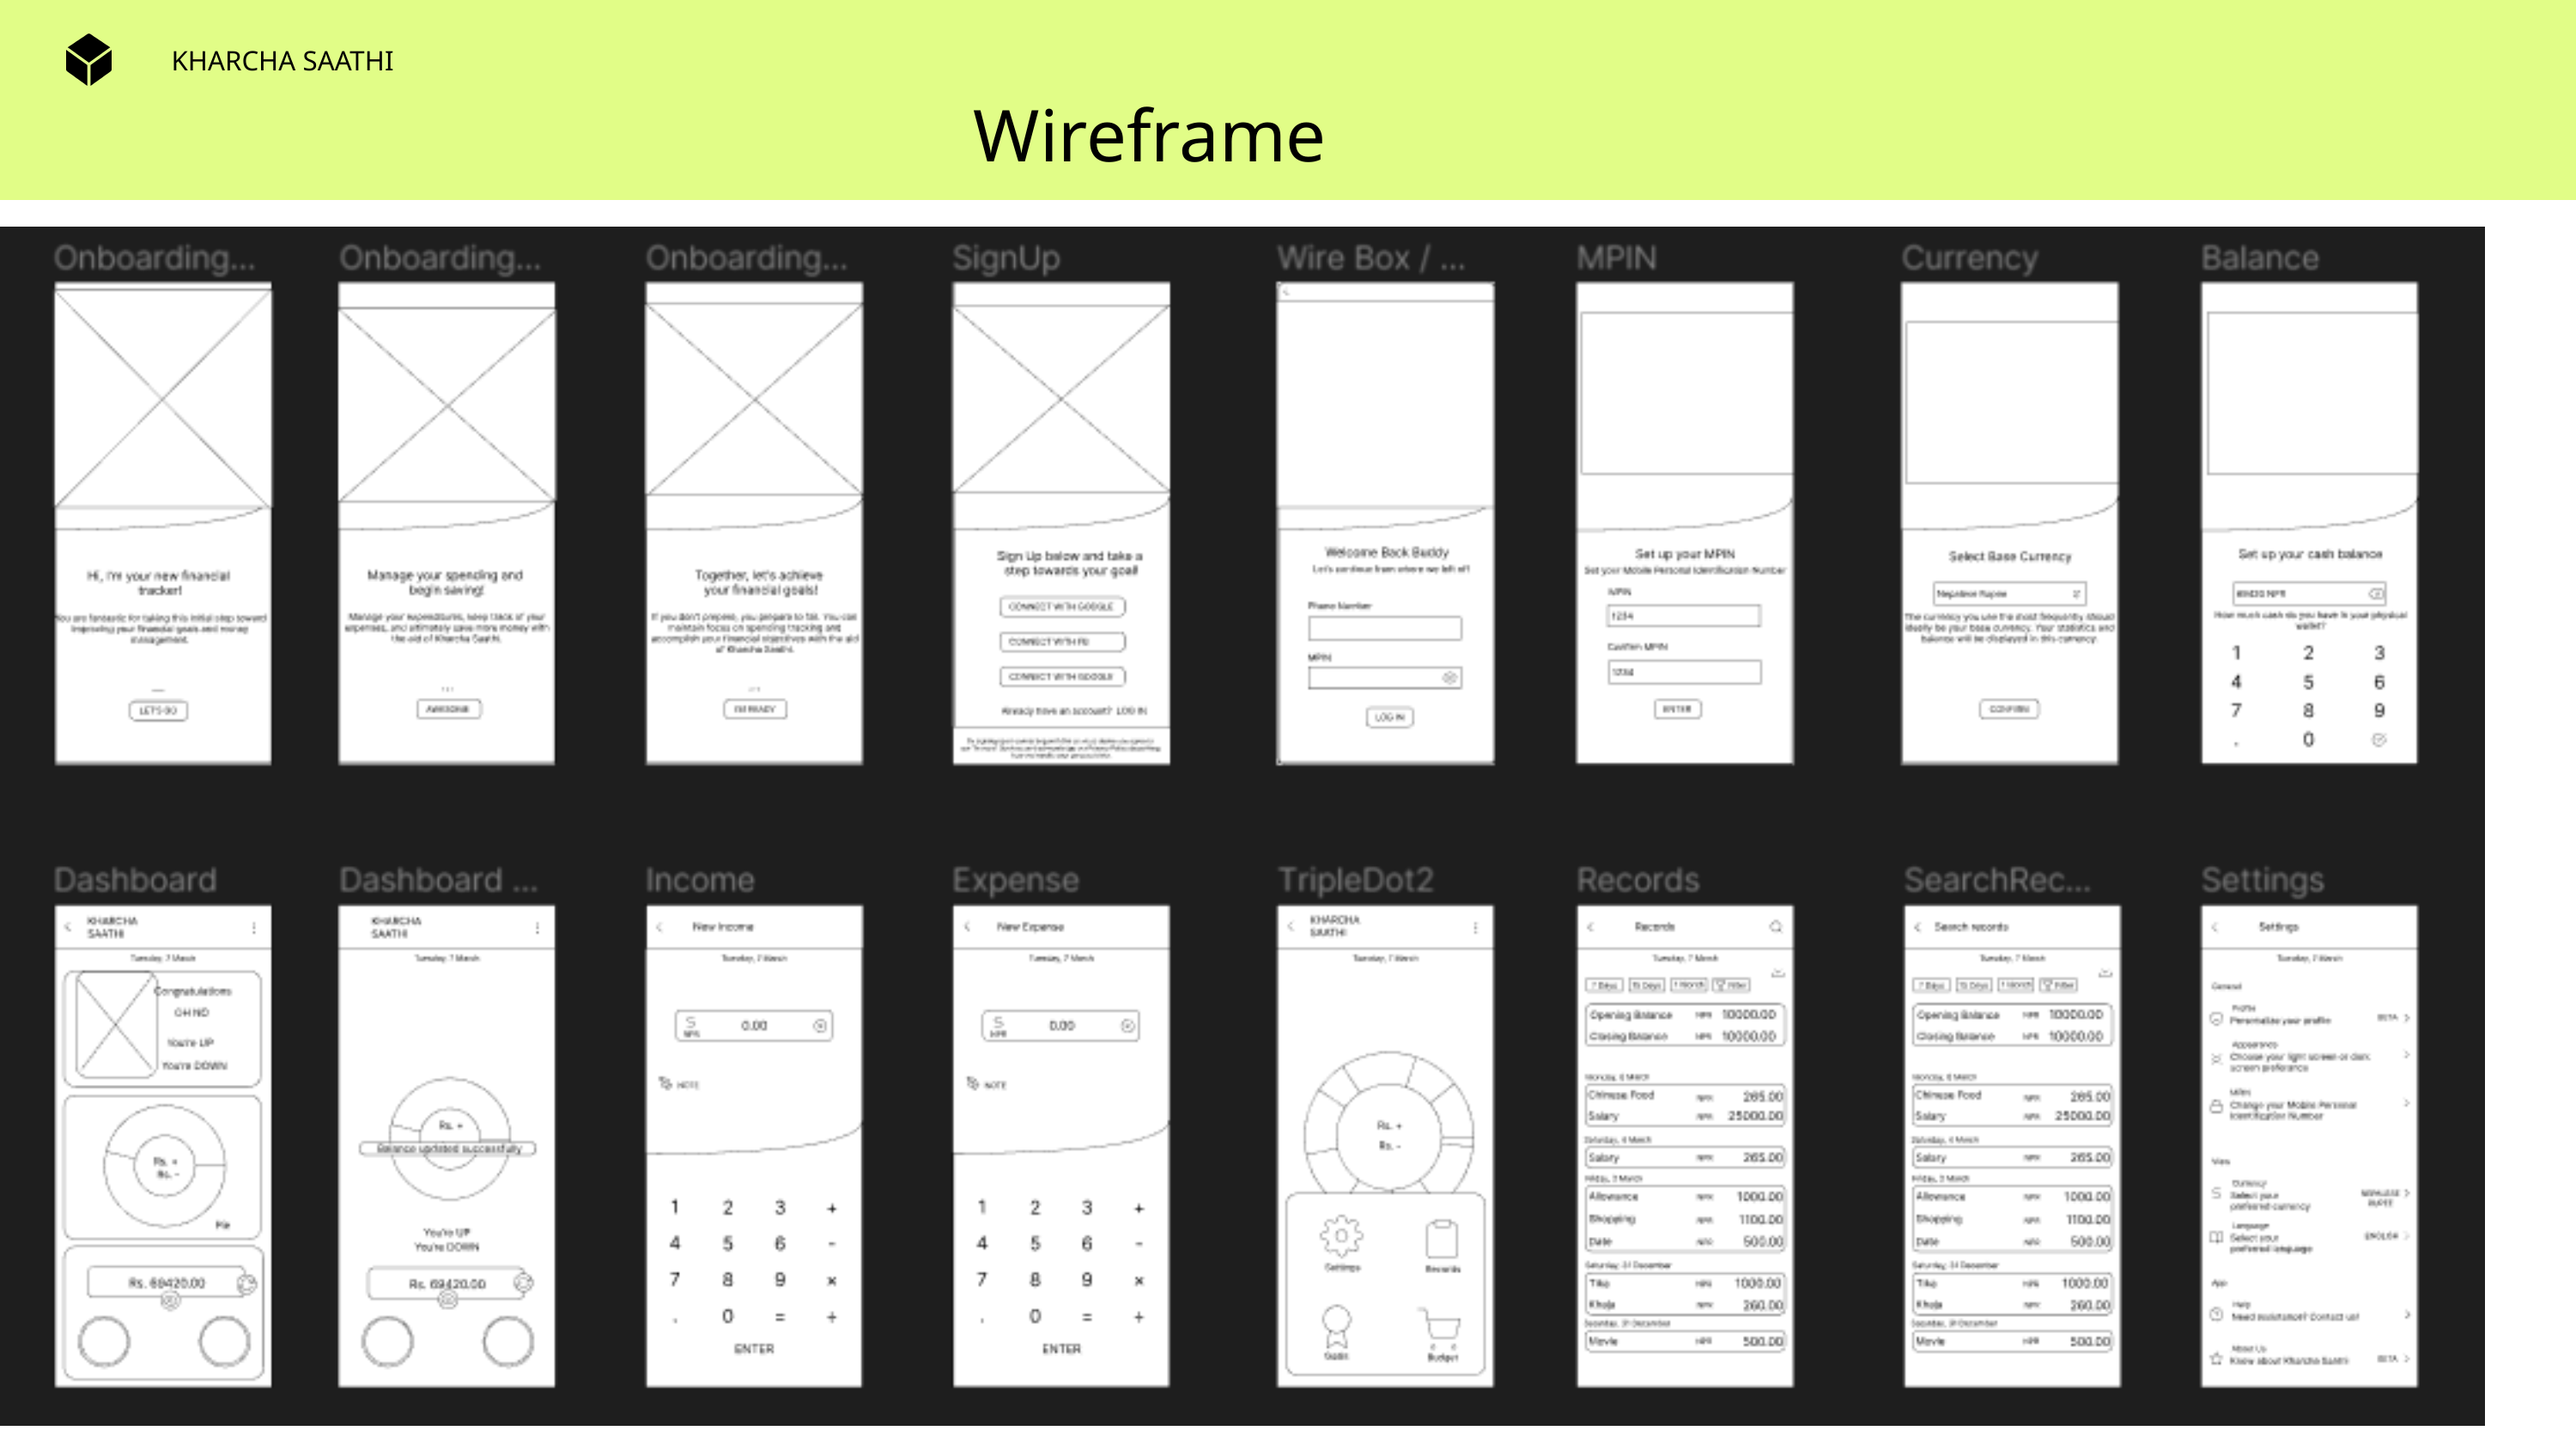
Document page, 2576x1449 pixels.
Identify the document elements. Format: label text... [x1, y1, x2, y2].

picture [0, 227, 2486, 1426]
text_box Wireframe [969, 76, 1332, 176]
text_box [0, 0, 2576, 200]
text_box KHARCHA SAATHI [144, 38, 421, 76]
picture [66, 33, 112, 86]
